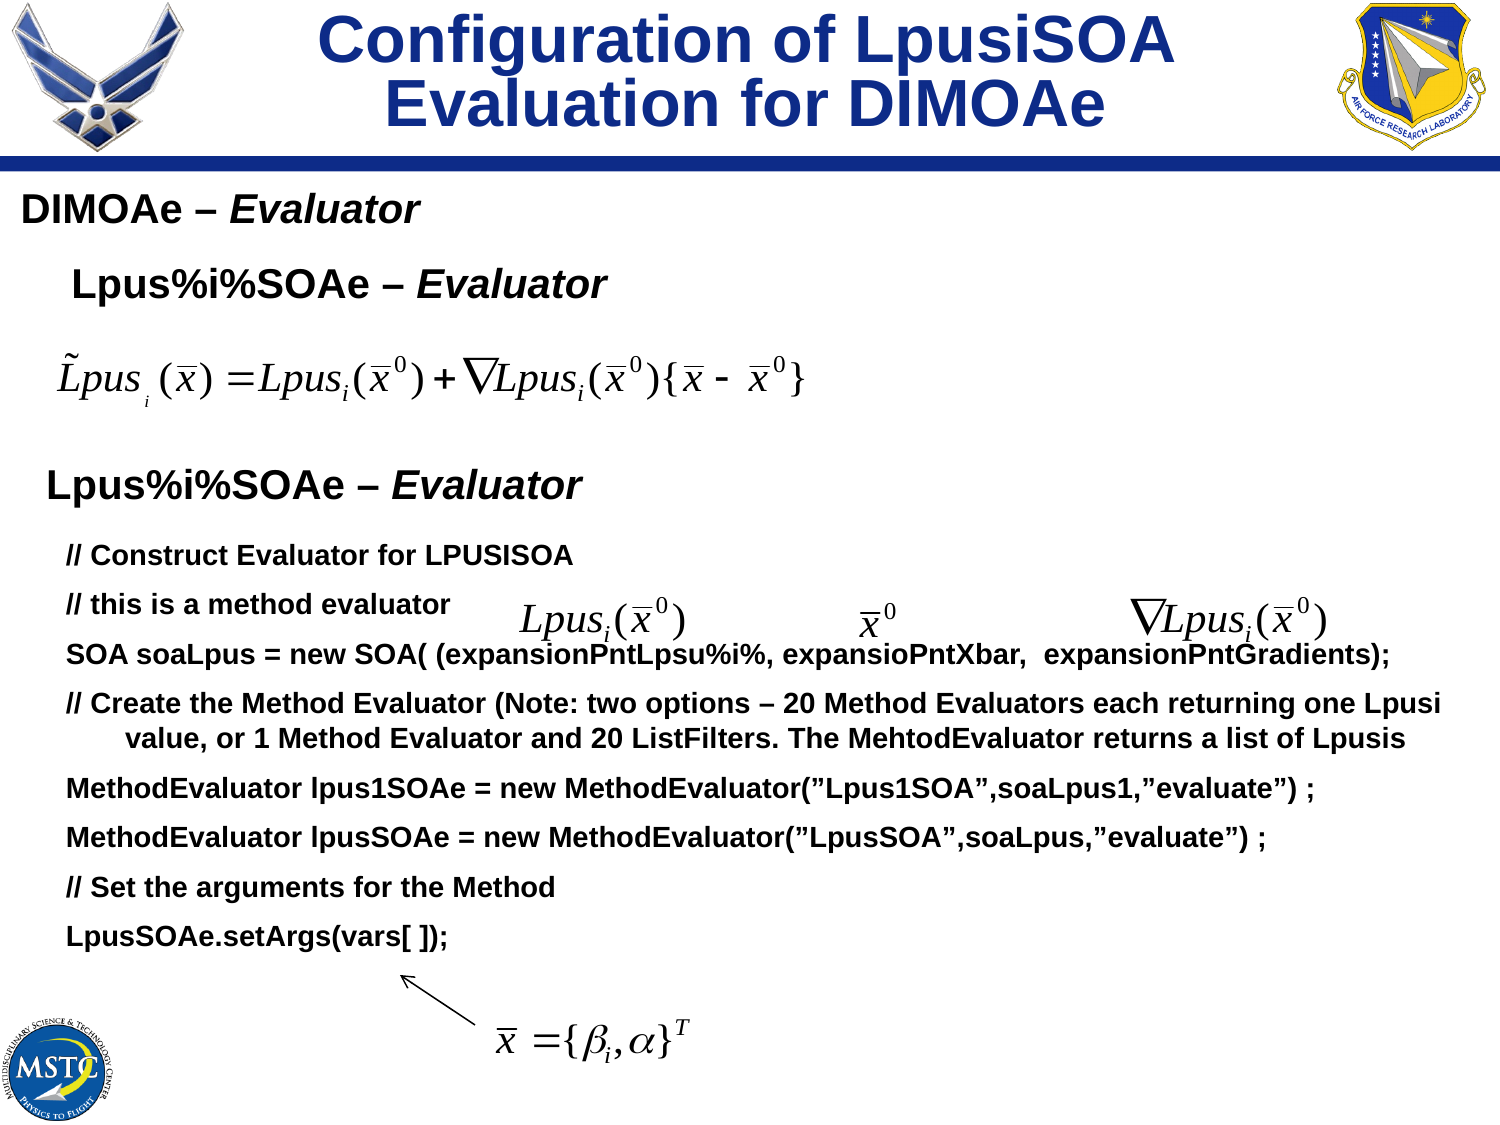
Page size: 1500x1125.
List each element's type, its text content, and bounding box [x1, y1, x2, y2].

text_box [399, 974, 476, 1026]
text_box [1124, 590, 1332, 647]
picture [0, 1016, 49, 1121]
picture [2, 0, 198, 156]
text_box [487, 1012, 698, 1068]
text_box DIMOAe – Evaluator [5, 174, 435, 240]
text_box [512, 590, 690, 647]
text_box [49, 349, 813, 413]
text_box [850, 596, 902, 642]
picture [1337, 3, 1486, 151]
text_box Lpus%i%SOAe – Evaluator [56, 249, 622, 315]
text_box Lpus%i%SOAe – Evaluator [31, 450, 597, 515]
list // Construct Evaluator for LPUSISOA // this is a method evaluator SOA soaLpus = new SOA( (expansionPntLpsu%i%, expansioPntXbar, expansionPntGradients); // Create the Method Evaluator (Note: two options – 20 Method Evaluators each returning one Lpusi value, or 1 Method Evaluator and 20 ListFilters. The MehtodEvaluator returns a list of Lpusis MethodEvaluator lpus1SOAe = new MethodEvaluator(”Lpus1SOA”,soaLpus1,”evaluate”) ; MethodEvaluator lpusSOAe = new MethodEvaluator(”LpusSOA”,soaLpus,”evaluate”) ; // Set the arguments for the Method LpusSOAe.setArgs(vars[ ]); [49, 478, 1476, 1125]
title Configuration of LpusiSOA Evaluation for DIMOAe [162, 2, 1338, 149]
